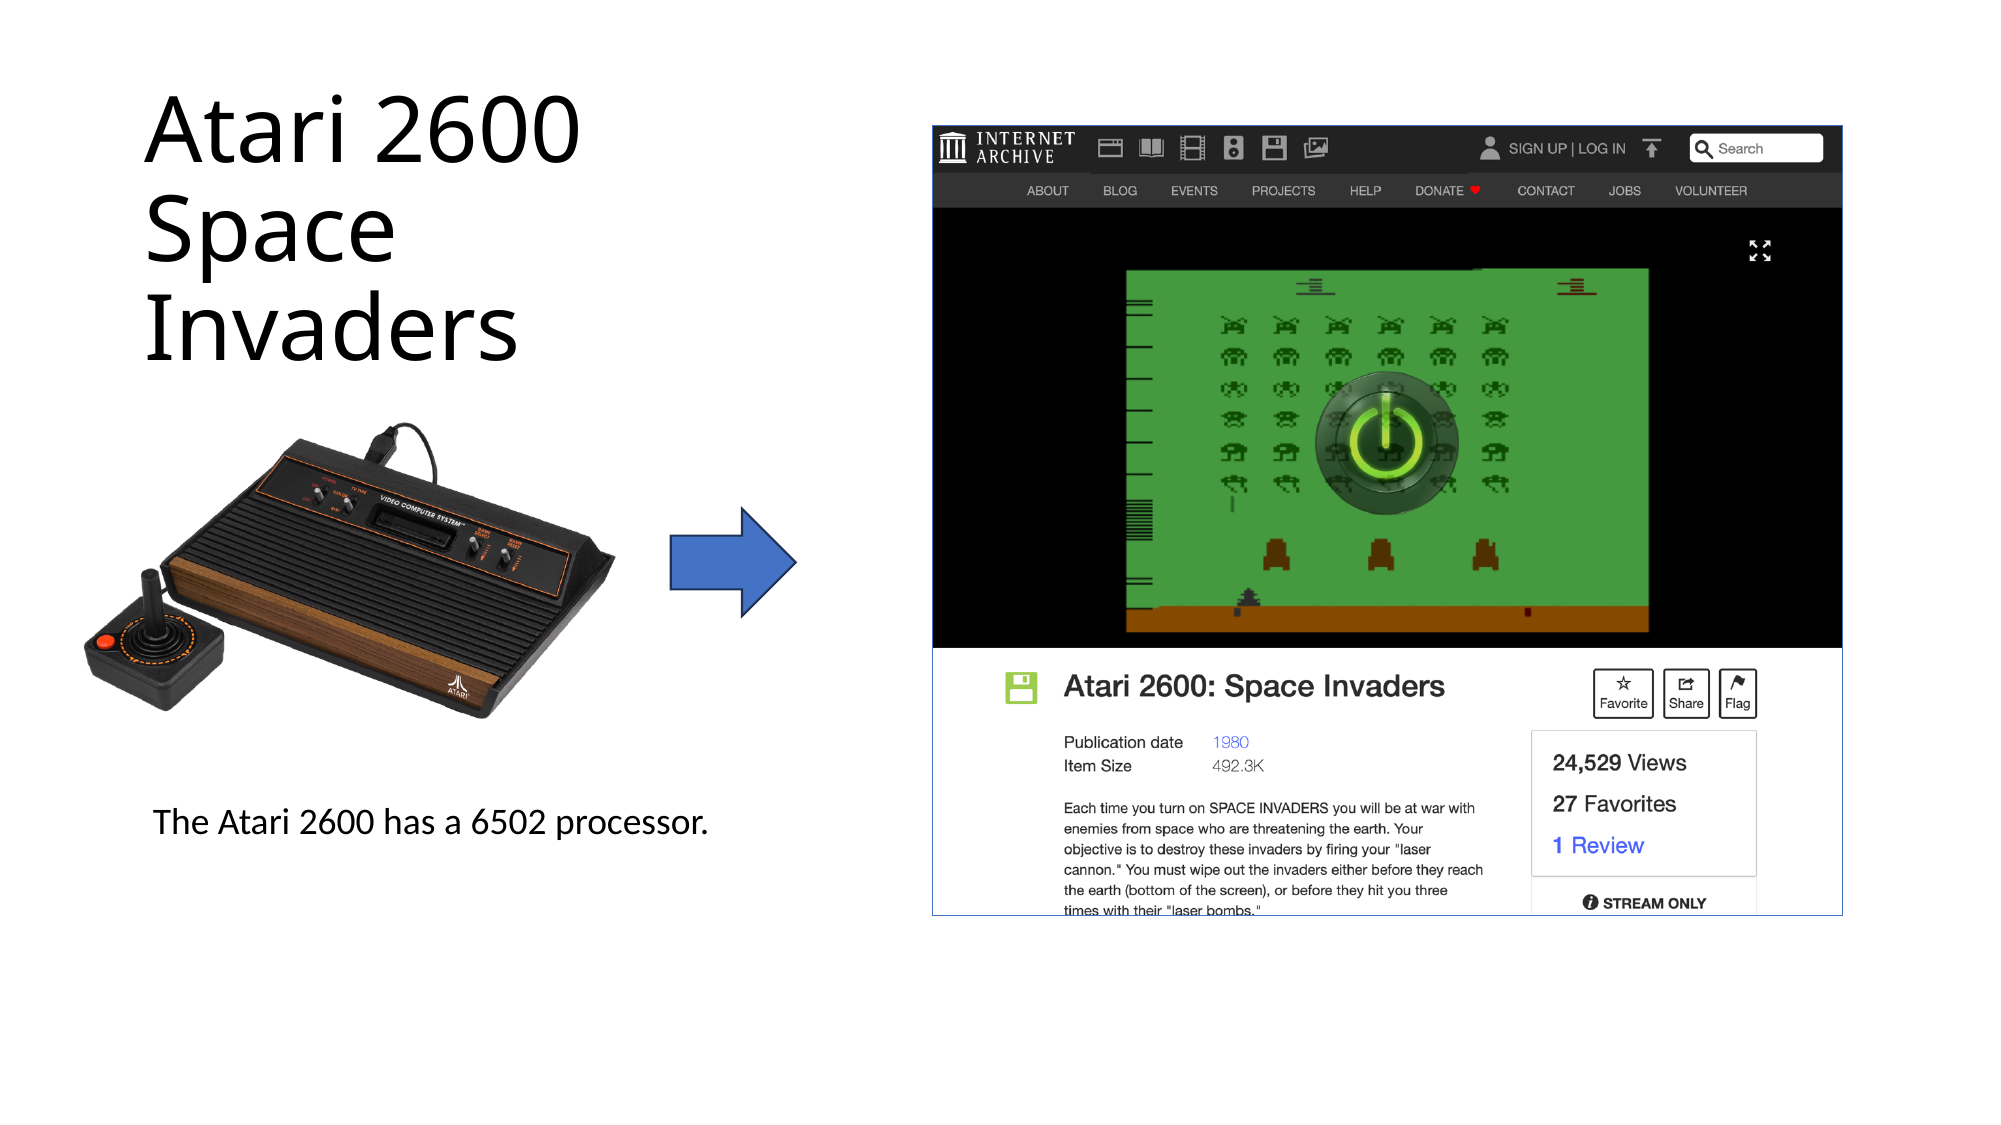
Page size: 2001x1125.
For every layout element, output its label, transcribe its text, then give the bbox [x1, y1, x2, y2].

title Atari 2600 Space Invaders [129, 123, 734, 341]
picture [64, 393, 629, 738]
text_box [669, 506, 798, 619]
text_box The Atari 2600 has a 6502 processor. [138, 789, 725, 850]
picture [932, 125, 1843, 916]
